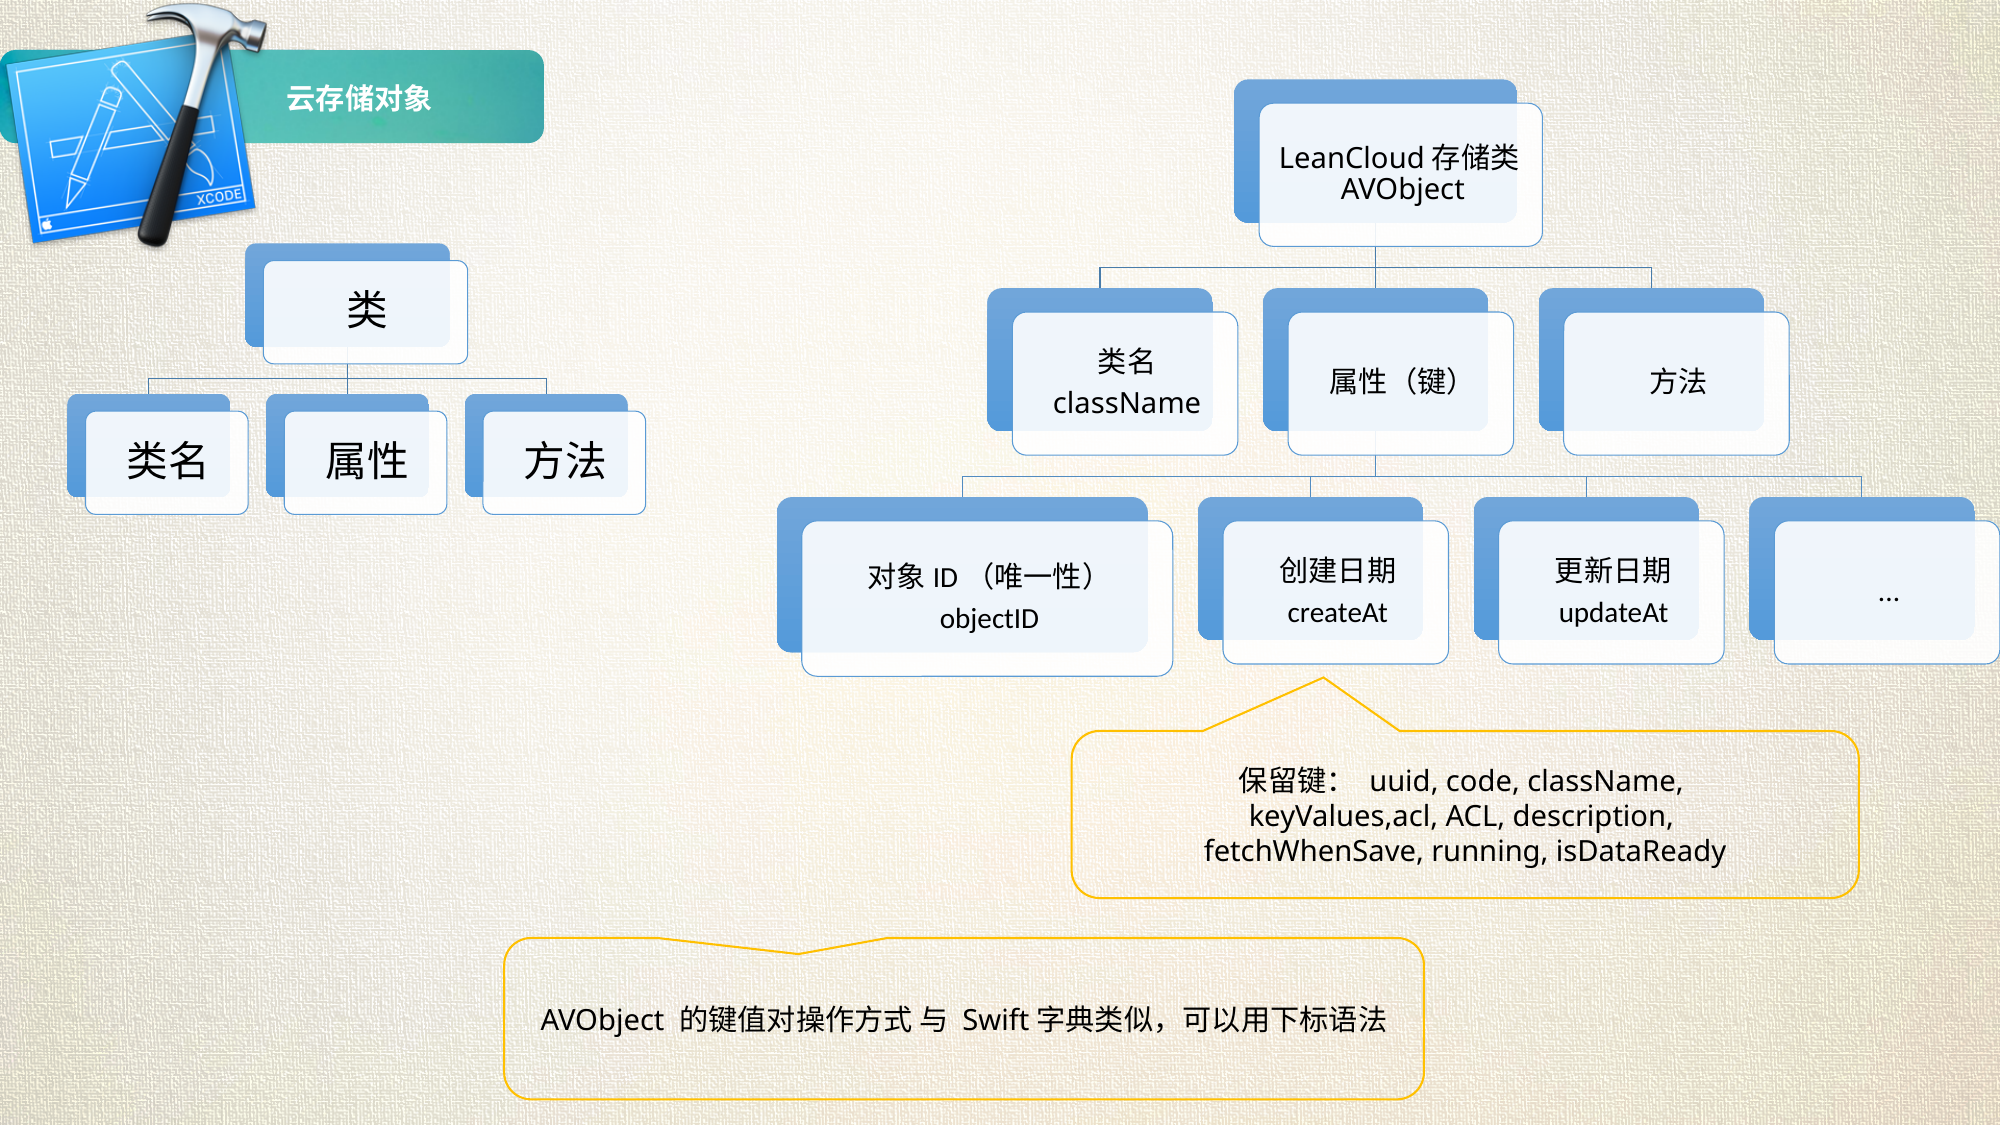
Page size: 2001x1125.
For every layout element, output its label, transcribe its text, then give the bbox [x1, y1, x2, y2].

text_box [272, 48, 545, 72]
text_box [776, 0, 2000, 756]
text_box 保留键： uuid, code, className, keyValues,acl, ACL, description, fetchWhenSave, running, isDataReady [1070, 756, 1860, 900]
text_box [272, 72, 611, 158]
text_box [67, 158, 646, 600]
picture [0, 0, 2000, 1125]
text_box AVObject 的键值对操作方式 与 Swift字典类似，可以用下标语法 [503, 936, 1425, 1101]
